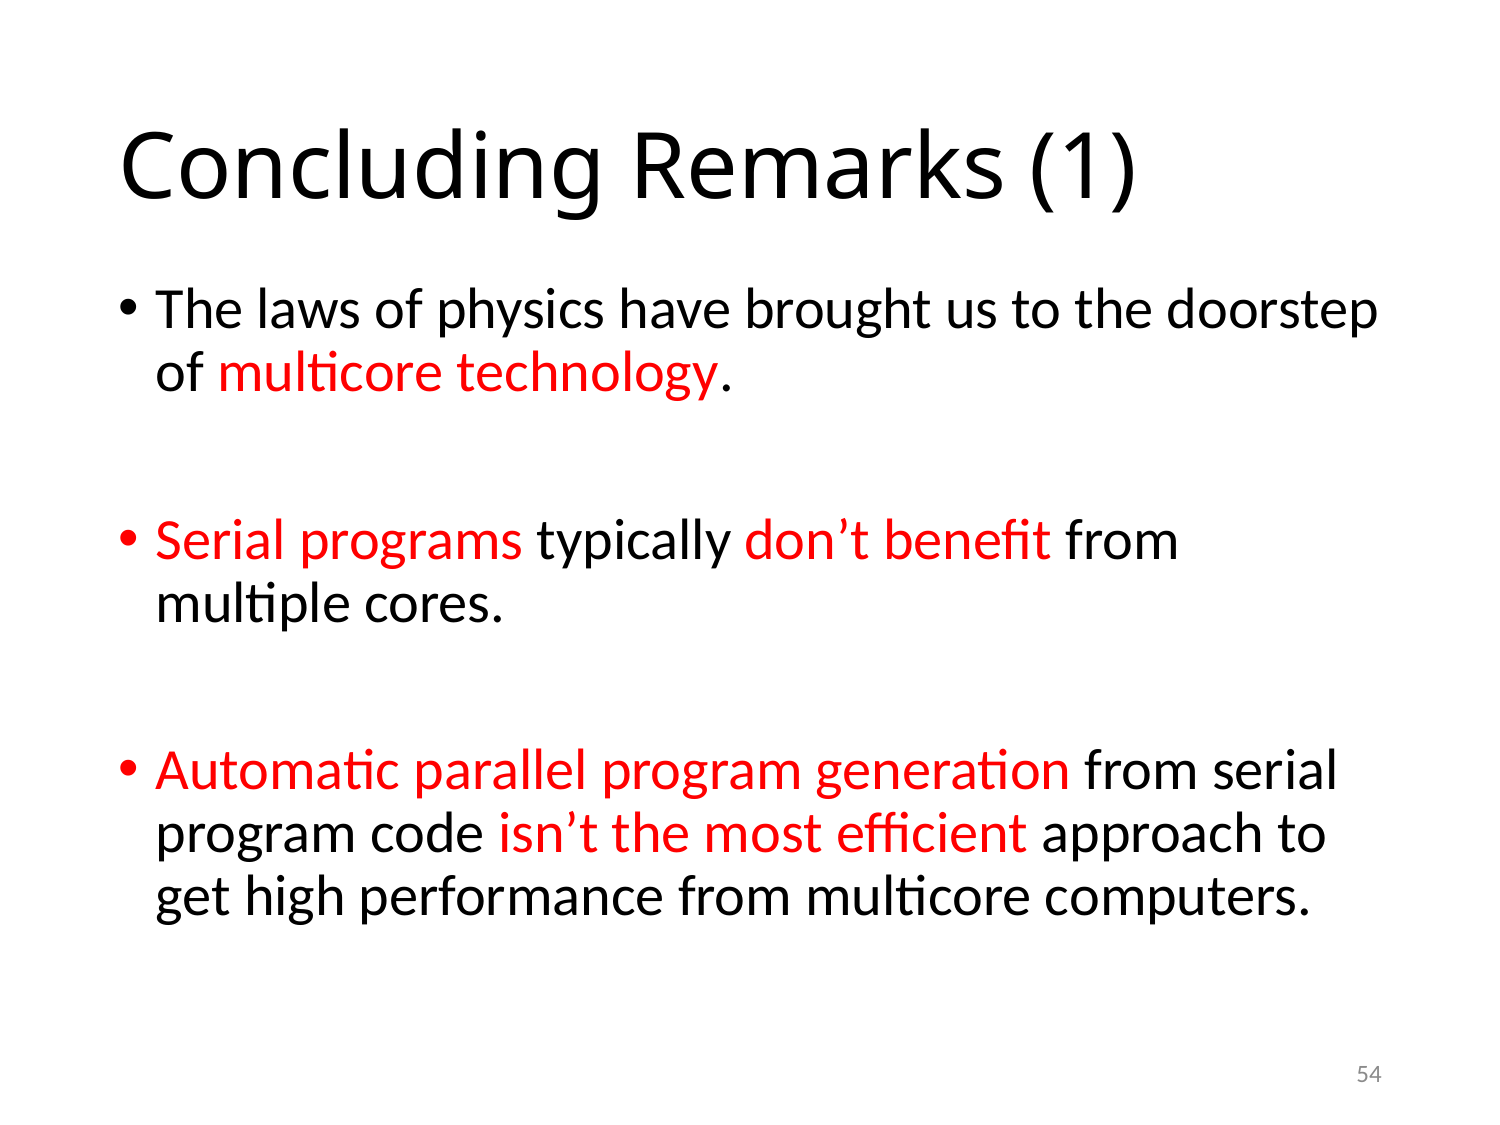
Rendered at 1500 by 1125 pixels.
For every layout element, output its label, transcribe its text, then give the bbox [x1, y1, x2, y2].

list The laws of physics have brought us to the doorstep of multicore technology. Serial programs typically don’t benefit from multiple cores. Automatic parallel program generation from serial program code isn’t the most efficient approach to get high performance from multicore computers. [103, 270, 1397, 985]
slide_number 54 [1059, 1042, 1397, 1103]
title Concluding Remarks (1) [103, 59, 1397, 270]
